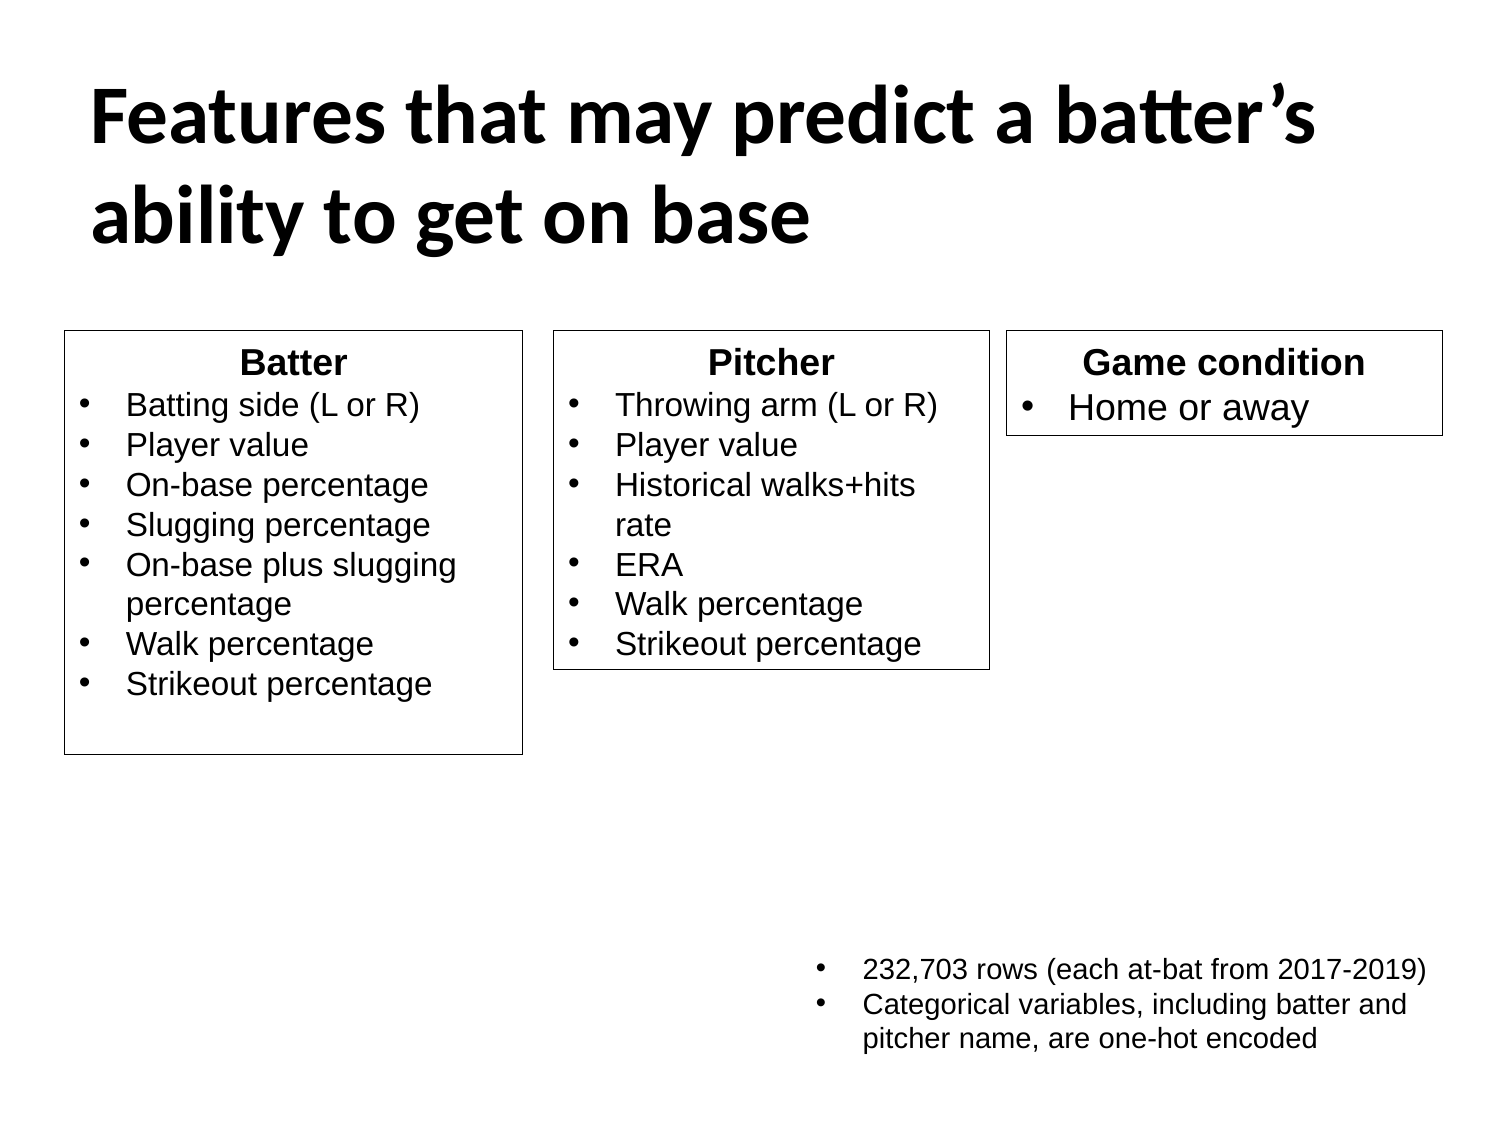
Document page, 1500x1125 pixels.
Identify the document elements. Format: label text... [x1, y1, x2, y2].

text_box Pitcher Throwing arm (L or R) Player value Historical walks+hits rate ERA Walk percentage Strikeout percentage [553, 330, 990, 670]
text_box Batter Batting side (L or R) Player value On-base percentage Slugging percentage On-base plus slugging percentage Walk percentage Strikeout percentage [64, 330, 523, 755]
text_box 232,703 rows (each at-bat from 2017-2019) Categorical variables, including batter and pitcher name, are one-hot encoded [801, 942, 1455, 1063]
title Features that may predict a batter’s ability to get on base [75, 45, 1425, 233]
text_box Game condition Home or away [1006, 330, 1443, 436]
